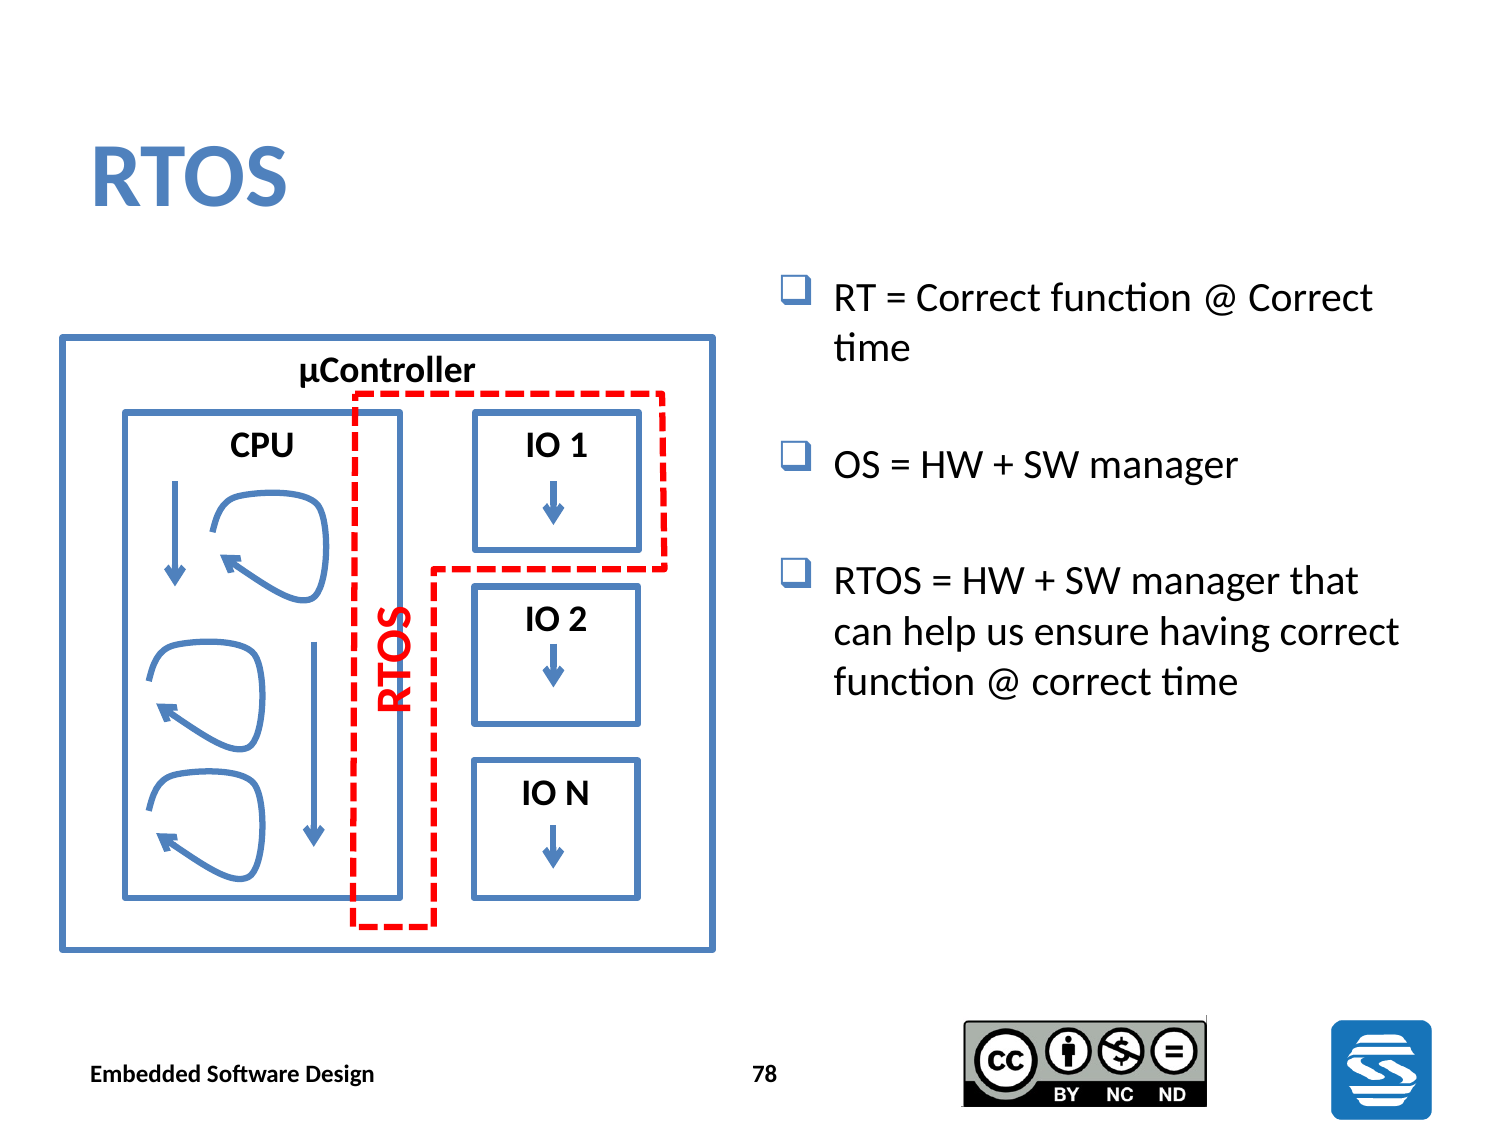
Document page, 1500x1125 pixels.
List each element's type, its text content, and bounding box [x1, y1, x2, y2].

picture [961, 1015, 1207, 1107]
slide_number 78 [676, 1042, 854, 1103]
title RTOS [75, 45, 1425, 233]
footer Embedded Software Design [75, 1042, 607, 1103]
list RT = Correct function @ Correct time OS = HW + SW manager RTOS = HW + SW manager that can help us ensure having correct function @ correct time [762, 262, 1425, 1005]
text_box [62, 337, 713, 951]
picture [1331, 1020, 1432, 1120]
